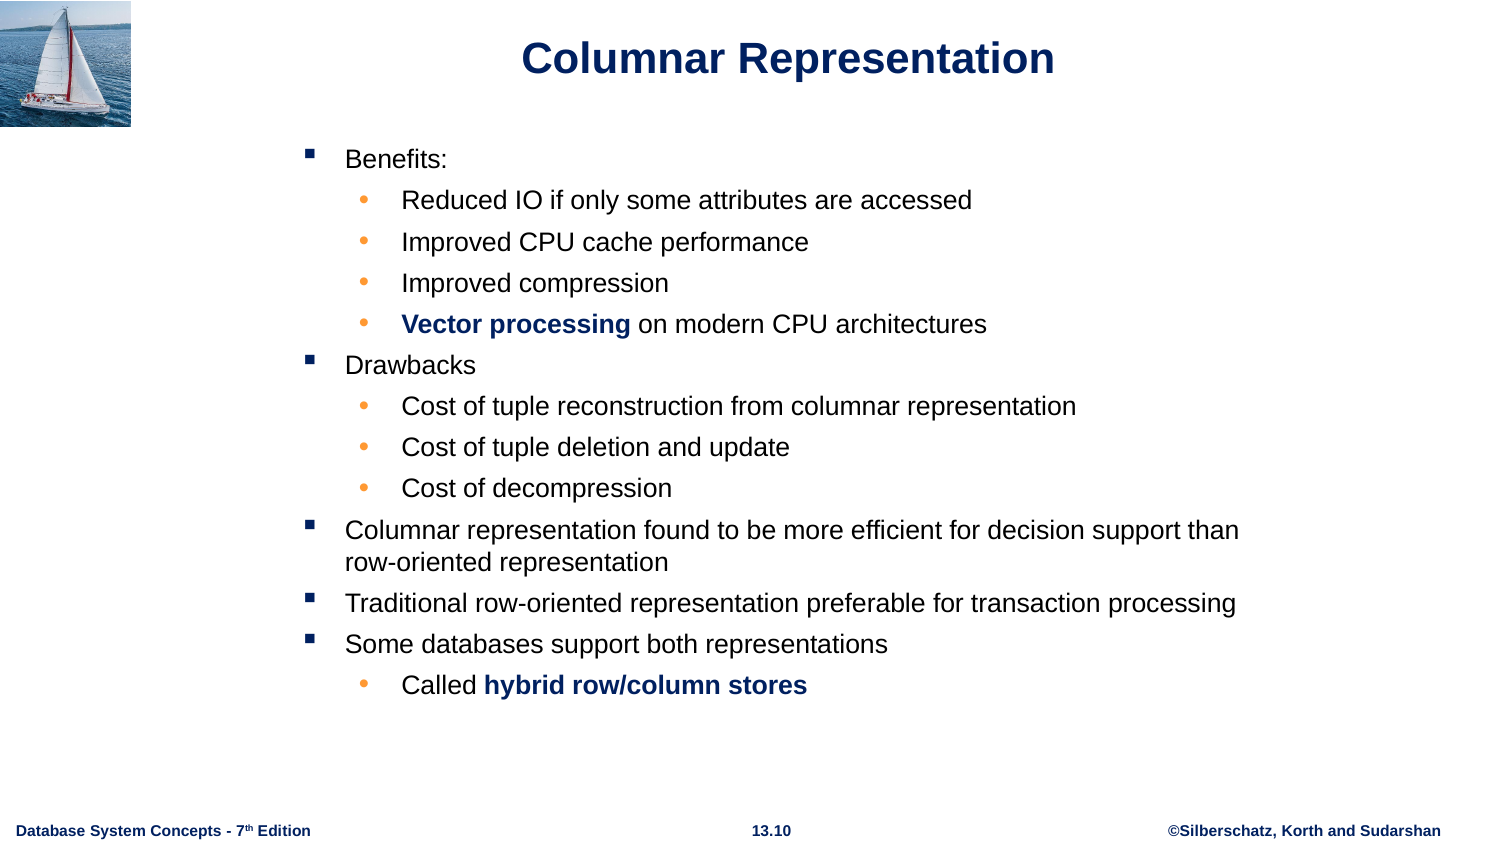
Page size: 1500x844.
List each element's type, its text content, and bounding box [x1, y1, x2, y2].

title Columnar Representation [125, 14, 1452, 90]
picture [0, 1, 131, 127]
list Benefits: Reduced IO if only some attributes are accessed Improved CPU cache performance Improved compression Vector processing on modern CPU architectures Drawbacks Cost of tuple reconstruction from columnar representation Cost of tuple deletion and update Cost of decompression Columnar representation found to be more efficient for decision support than row-oriented representation Traditional row-oriented representation preferable for transaction processing Some databases support both representations Called hybrid row/column stores [287, 134, 1276, 751]
